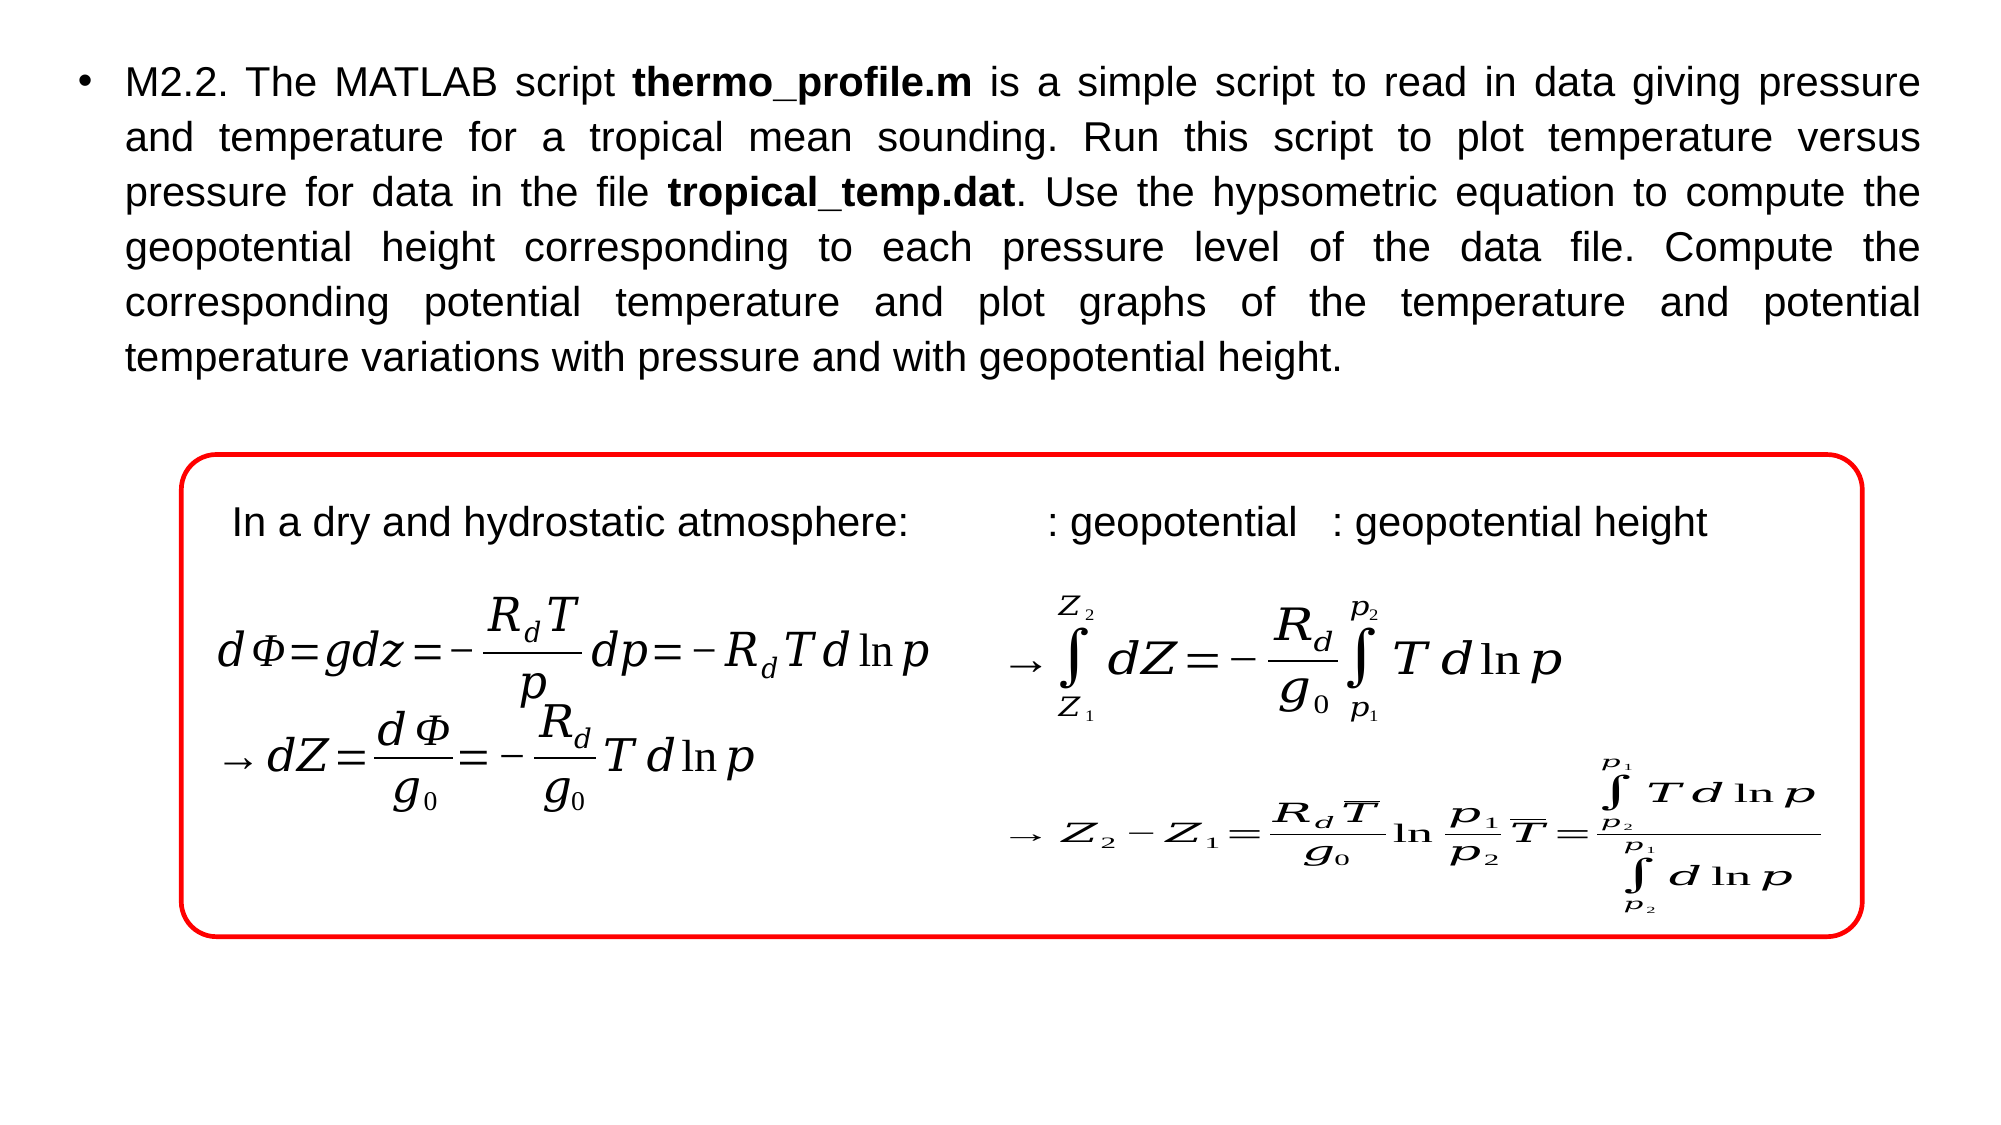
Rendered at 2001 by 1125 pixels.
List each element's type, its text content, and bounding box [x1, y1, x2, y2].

text_box In a dry and hydrostatic atmosphere: [216, 487, 925, 553]
text_box [180, 453, 1864, 938]
text_box M2.2. The MATLAB script thermo_profile.m is a simple script to read in data giving pressure and temperature for a tropical mean sounding. Run this script to plot temperature versus pressure for data in the file tropical_temp.dat. Use the hypsometric equation to compute the geopotential height corresponding to each pressure level of the data file. Compute the corresponding potential temperature and plot graphs of the temperature and potential temperature variations with pressure and with geopotential height. [63, 42, 1937, 388]
